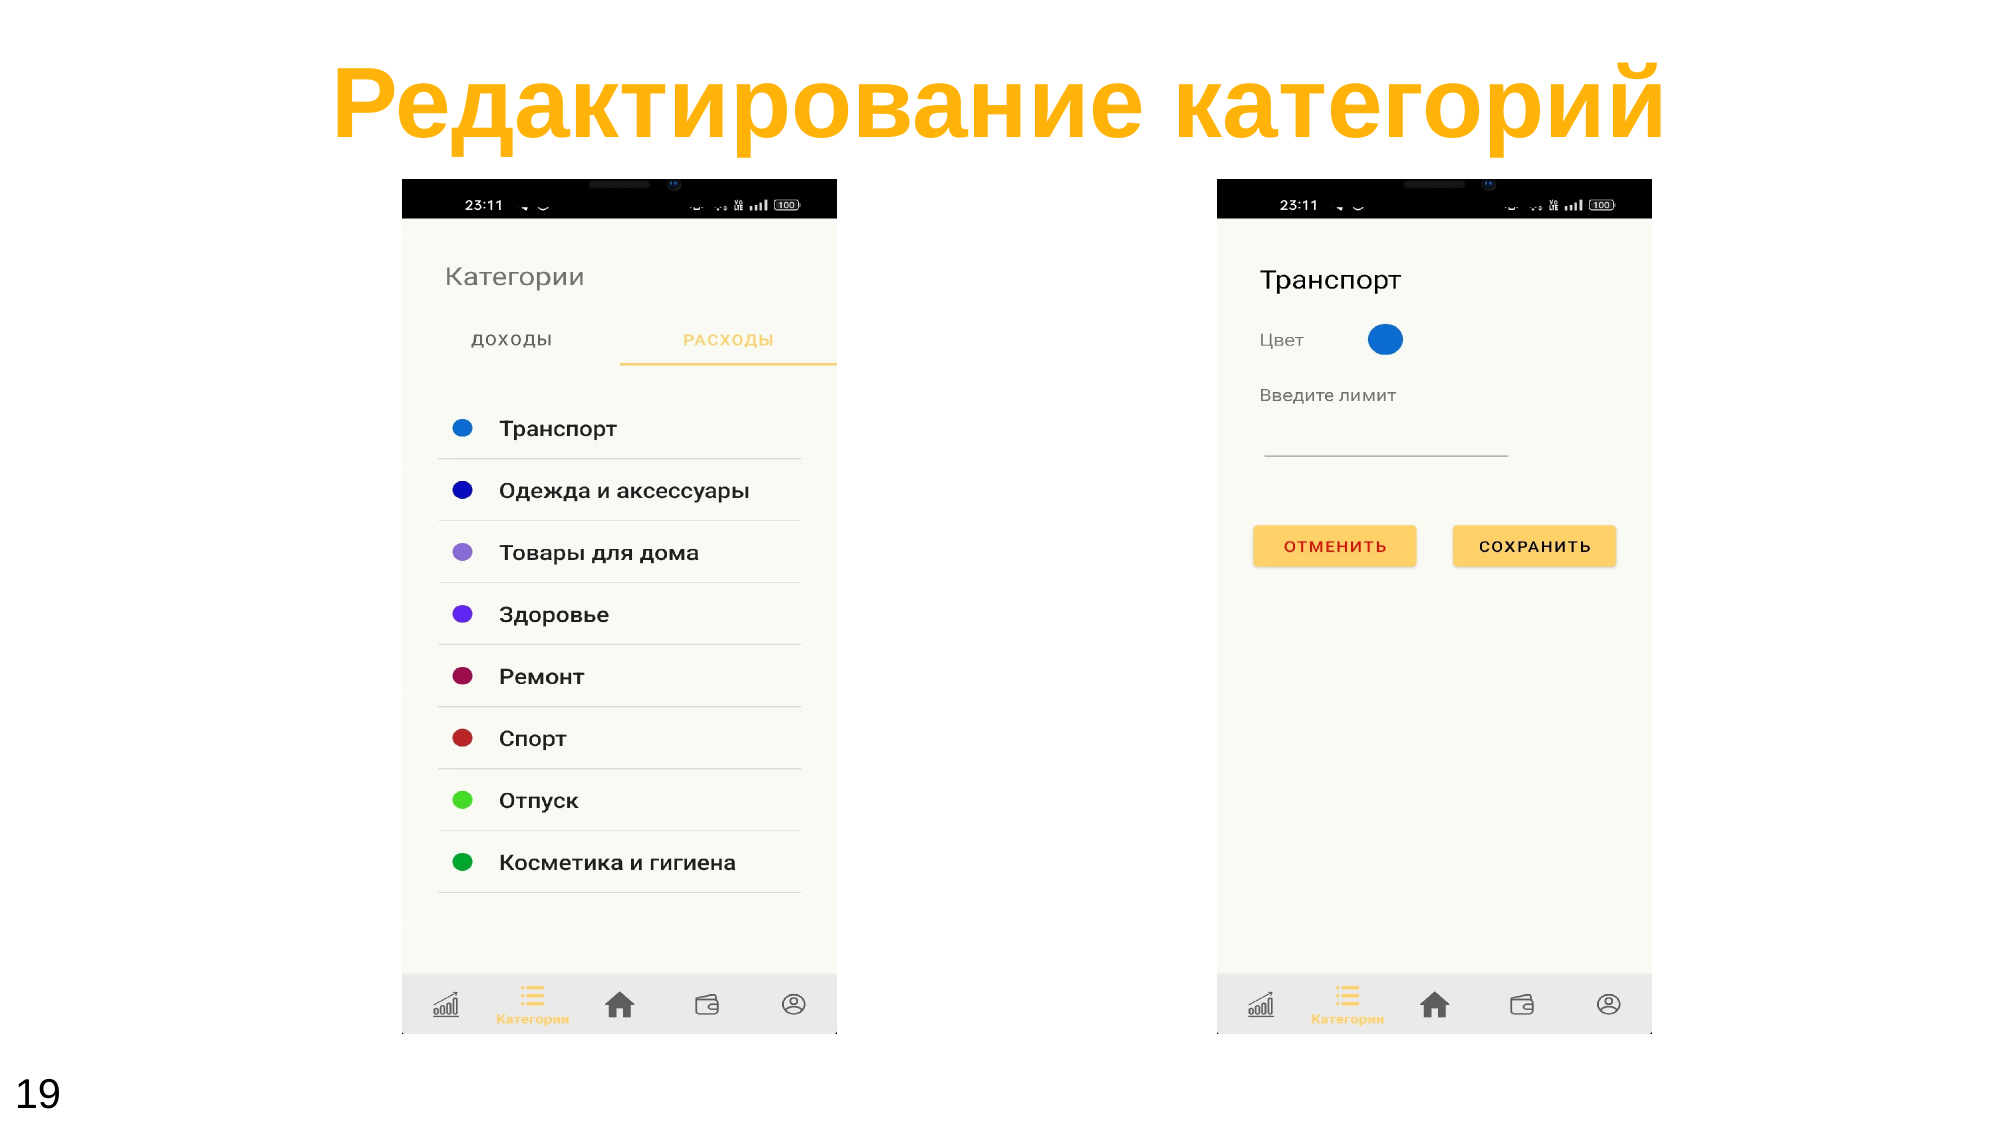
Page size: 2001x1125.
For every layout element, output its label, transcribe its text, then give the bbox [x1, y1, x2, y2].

picture [401, 179, 838, 1035]
picture [1216, 179, 1652, 1035]
title Редактирование категорий [0, 31, 2000, 157]
text_box 19 [0, 1059, 82, 1125]
